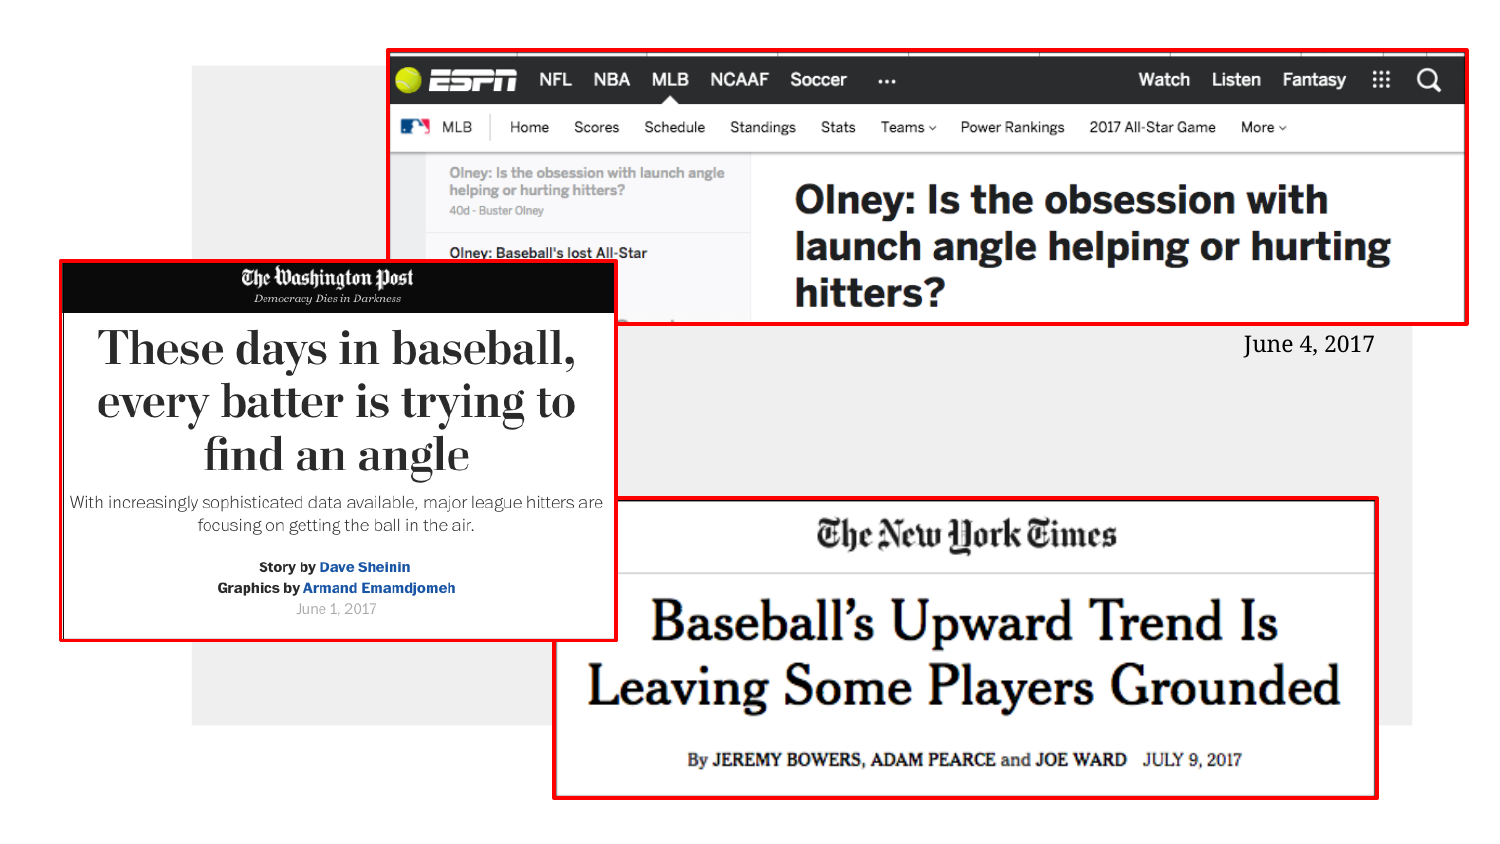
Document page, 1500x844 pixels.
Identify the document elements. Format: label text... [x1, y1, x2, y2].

picture [62, 51, 1466, 797]
text_box June 4, 2017 [1229, 331, 1409, 365]
